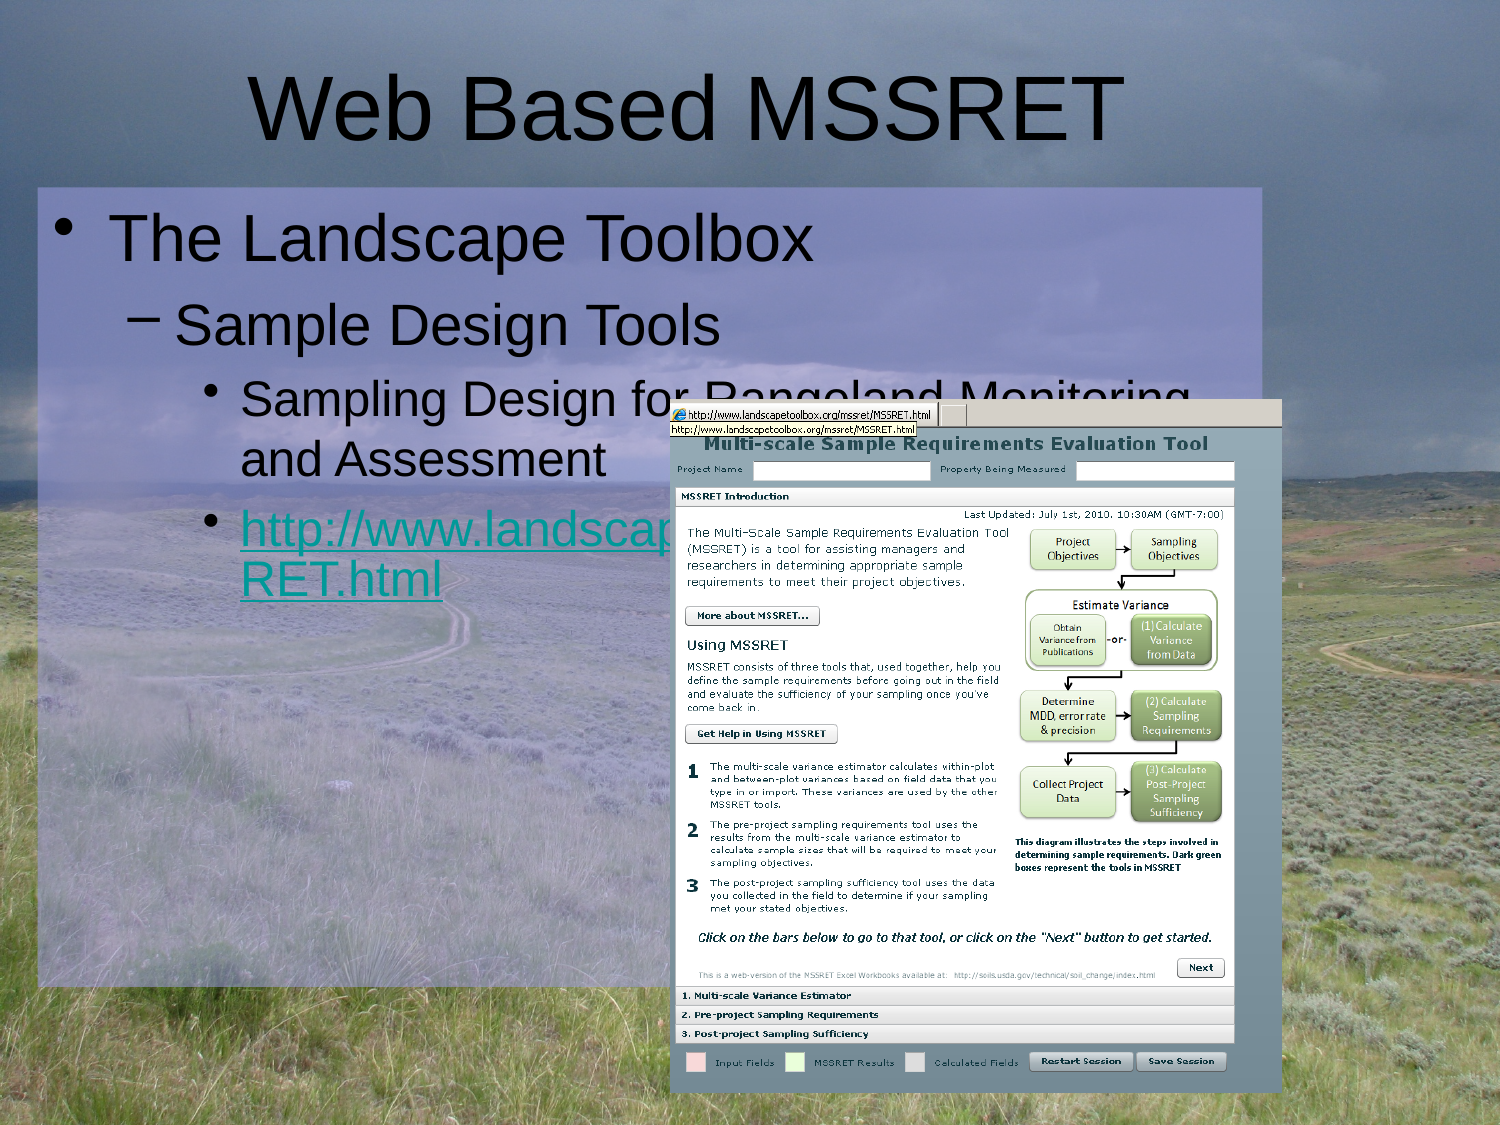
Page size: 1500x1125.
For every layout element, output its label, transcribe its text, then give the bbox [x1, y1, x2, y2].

title Web Based MSSRET [74, 44, 1301, 163]
list The Landscape Toolbox Sample Design Tools Sampling Design for Rangeland Monitoring and Assessment http://www.landscapetoolbox.org/mssret/MSSRET.html [37, 187, 1263, 988]
picture [0, 0, 1500, 1125]
